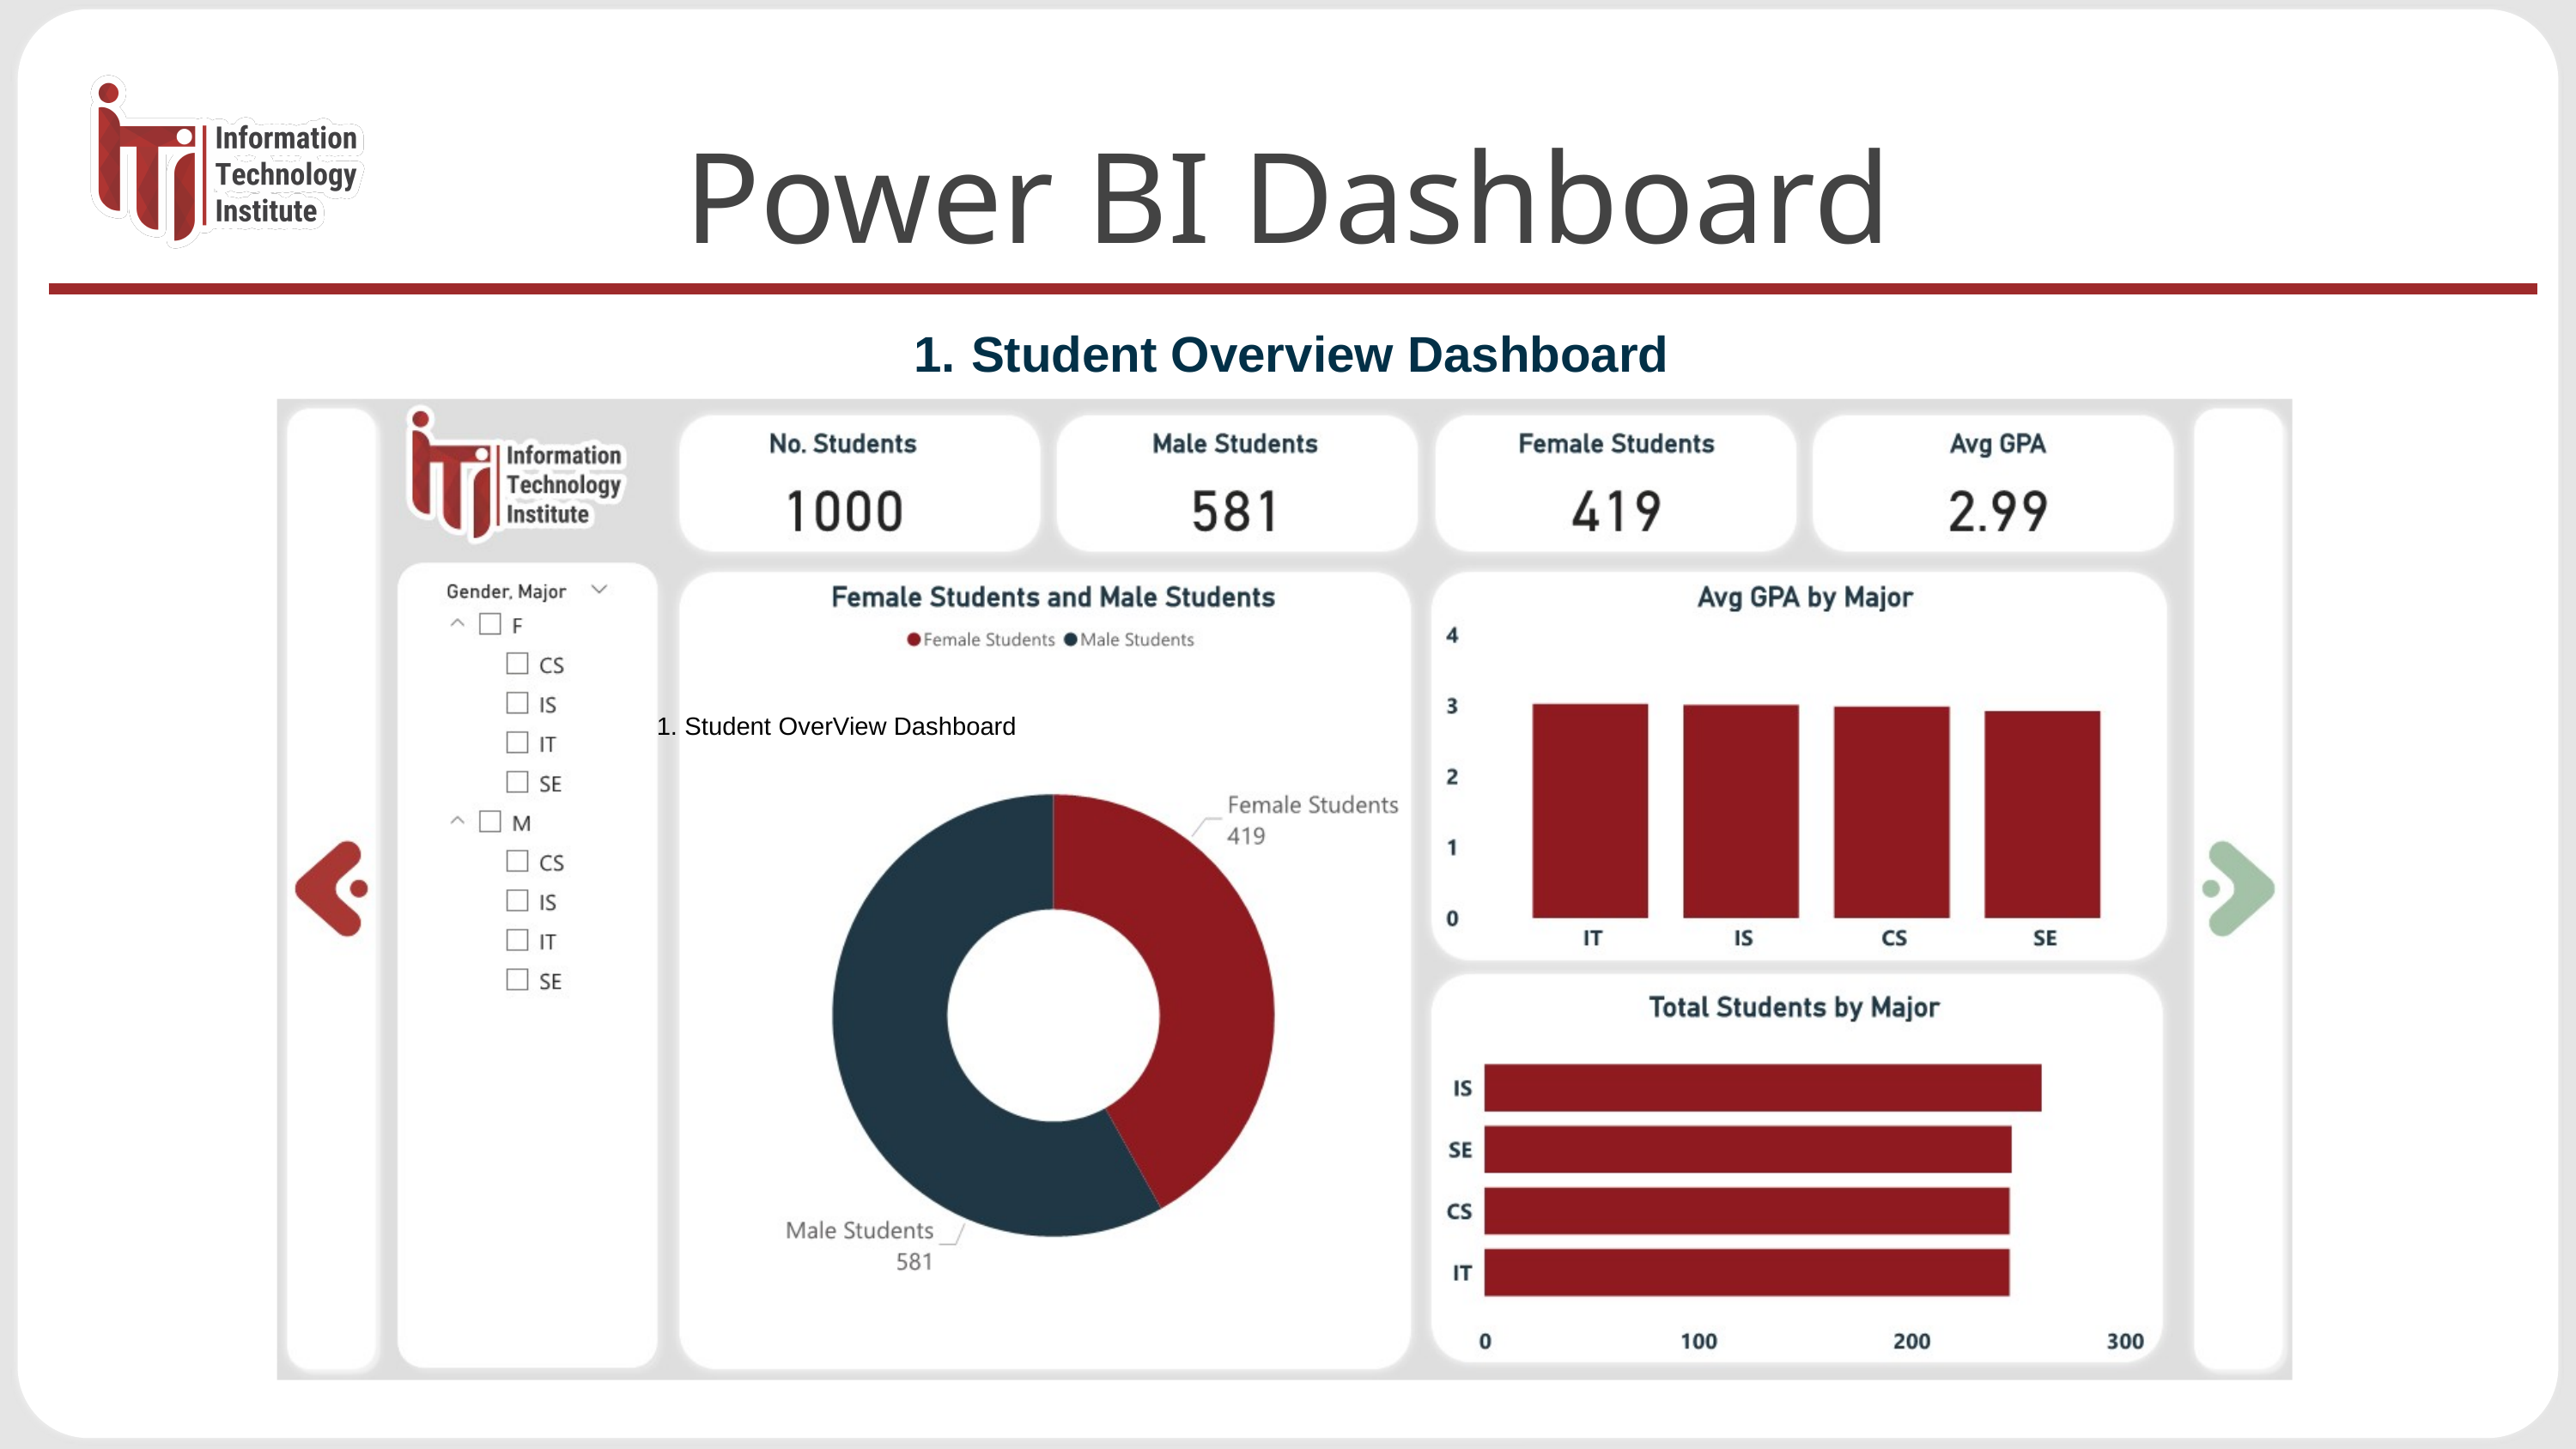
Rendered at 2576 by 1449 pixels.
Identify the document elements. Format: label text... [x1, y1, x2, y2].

picture [85, 75, 370, 249]
title Power BI Dashboard [88, 75, 2488, 283]
text_box Student Overview Dashboard [747, 299, 1829, 393]
picture [276, 396, 2300, 1389]
text_box [17, 9, 2559, 1439]
